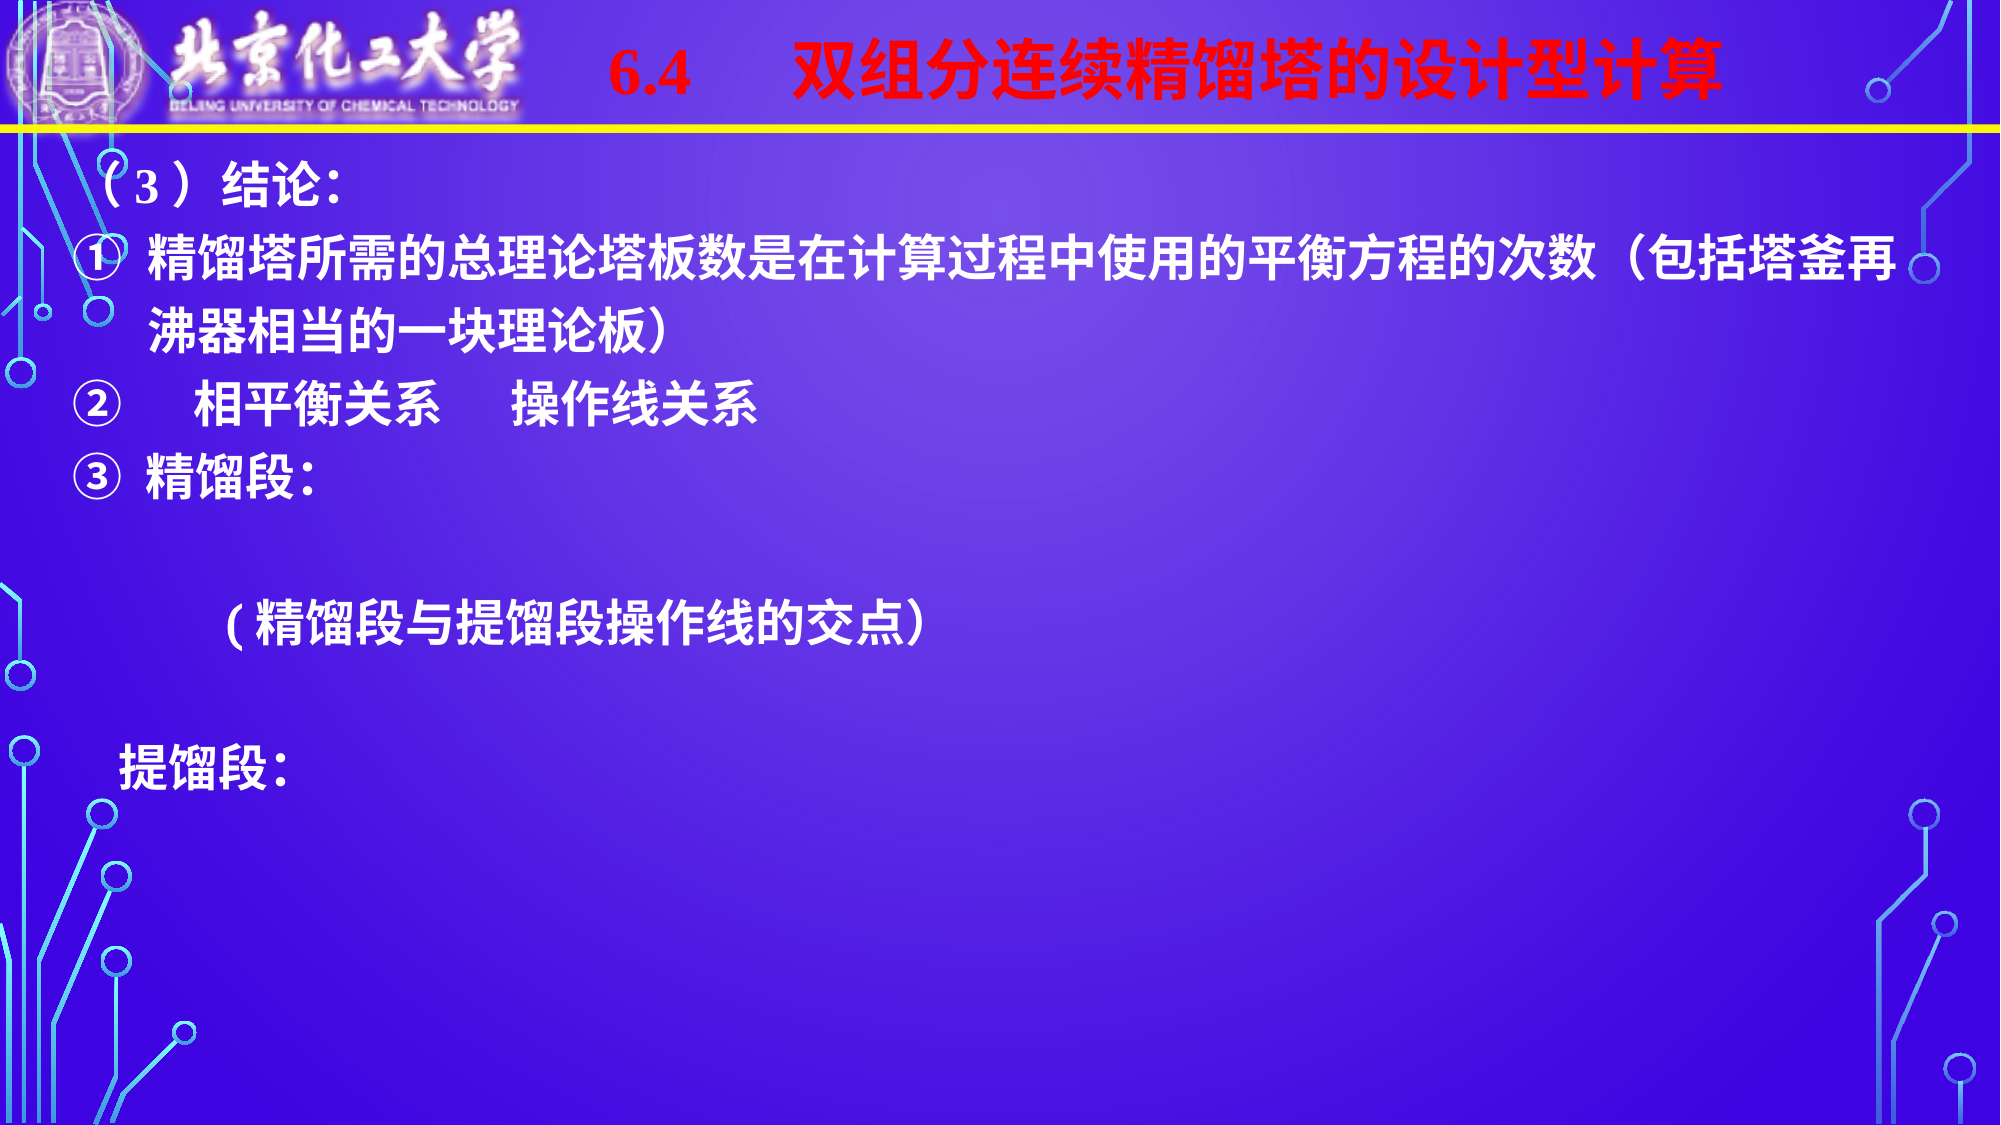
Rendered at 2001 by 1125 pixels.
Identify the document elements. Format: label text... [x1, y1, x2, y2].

text_box 6.4 双组分连续精馏塔的设计型计算 [593, 20, 1775, 116]
picture [5, 0, 531, 124]
